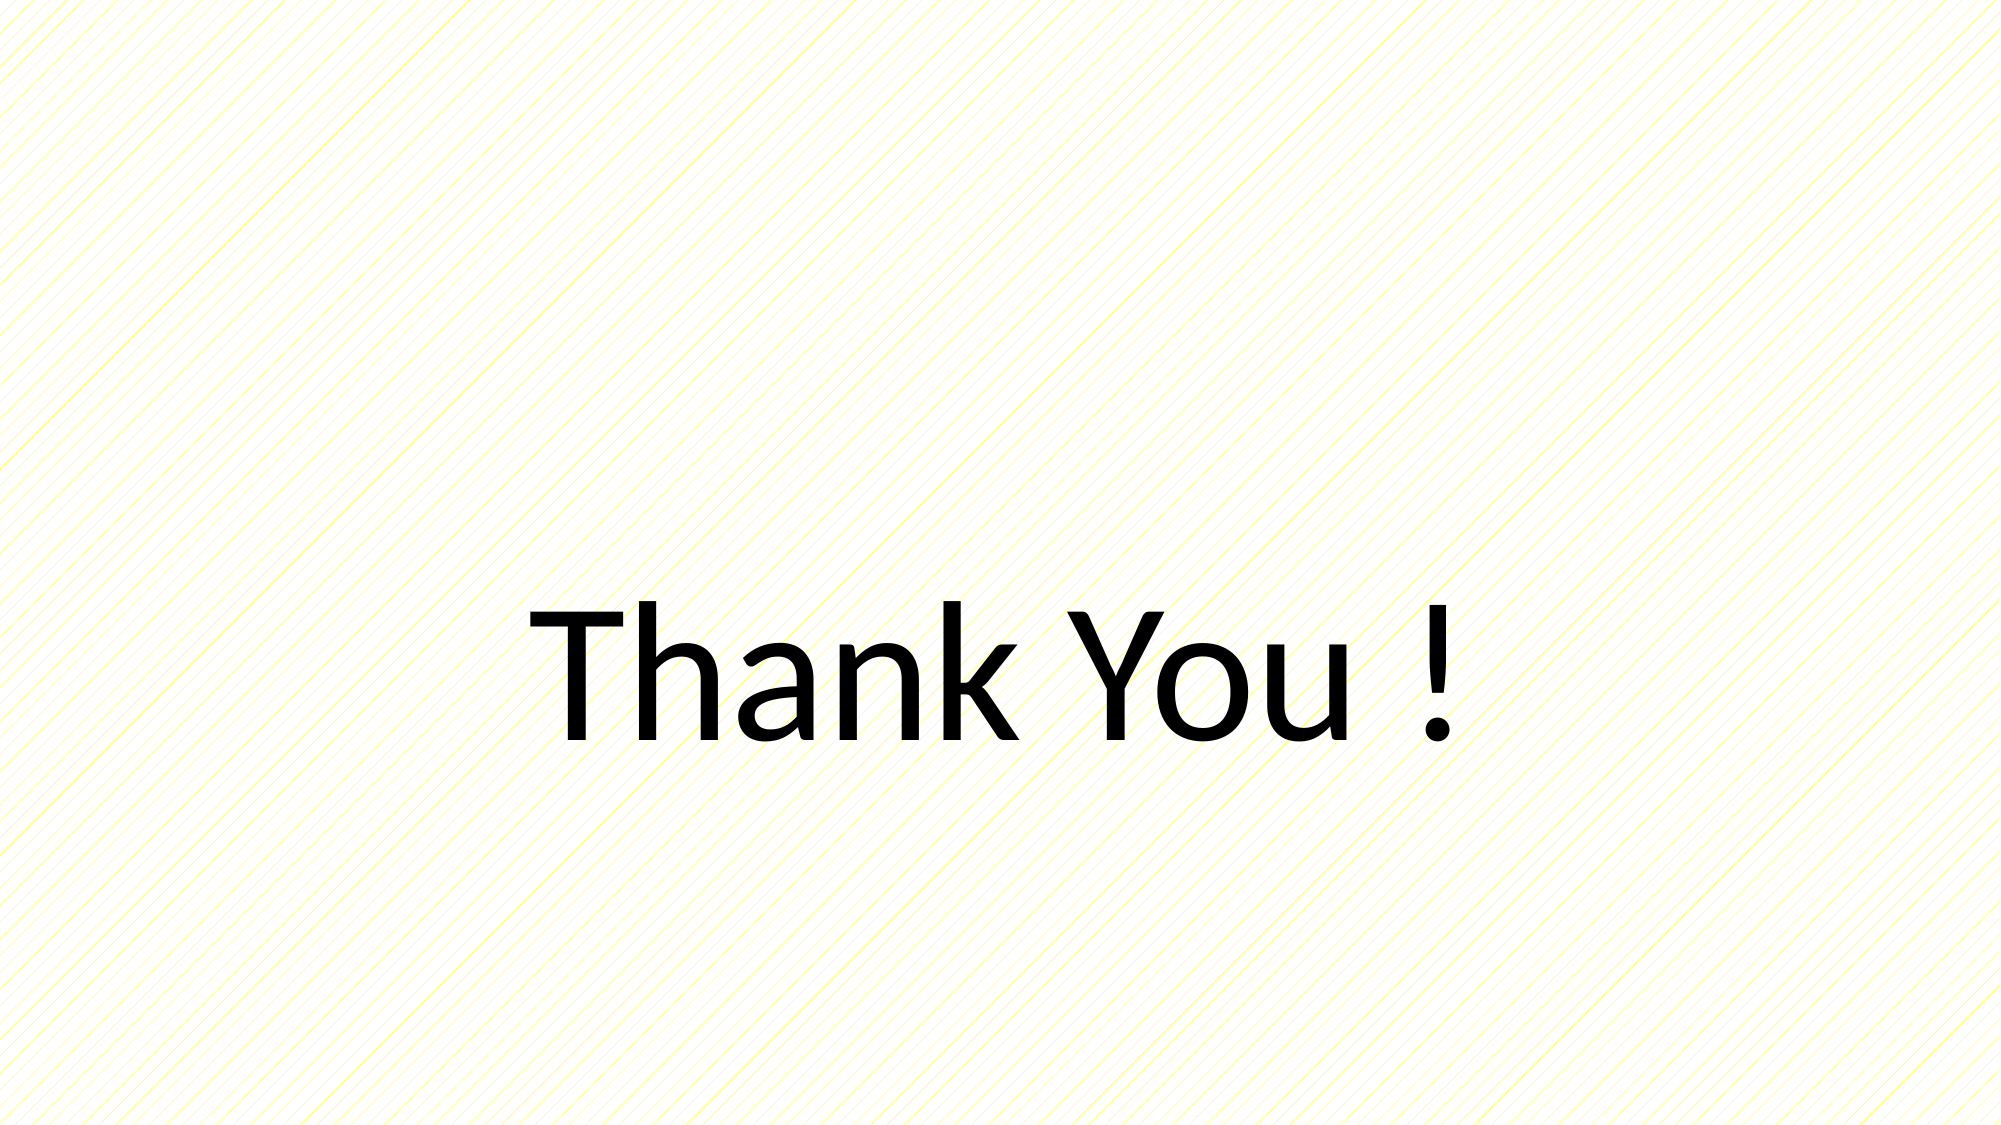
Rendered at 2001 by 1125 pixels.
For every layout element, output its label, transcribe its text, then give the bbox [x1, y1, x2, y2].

list Thank You ! [137, 299, 1863, 1014]
